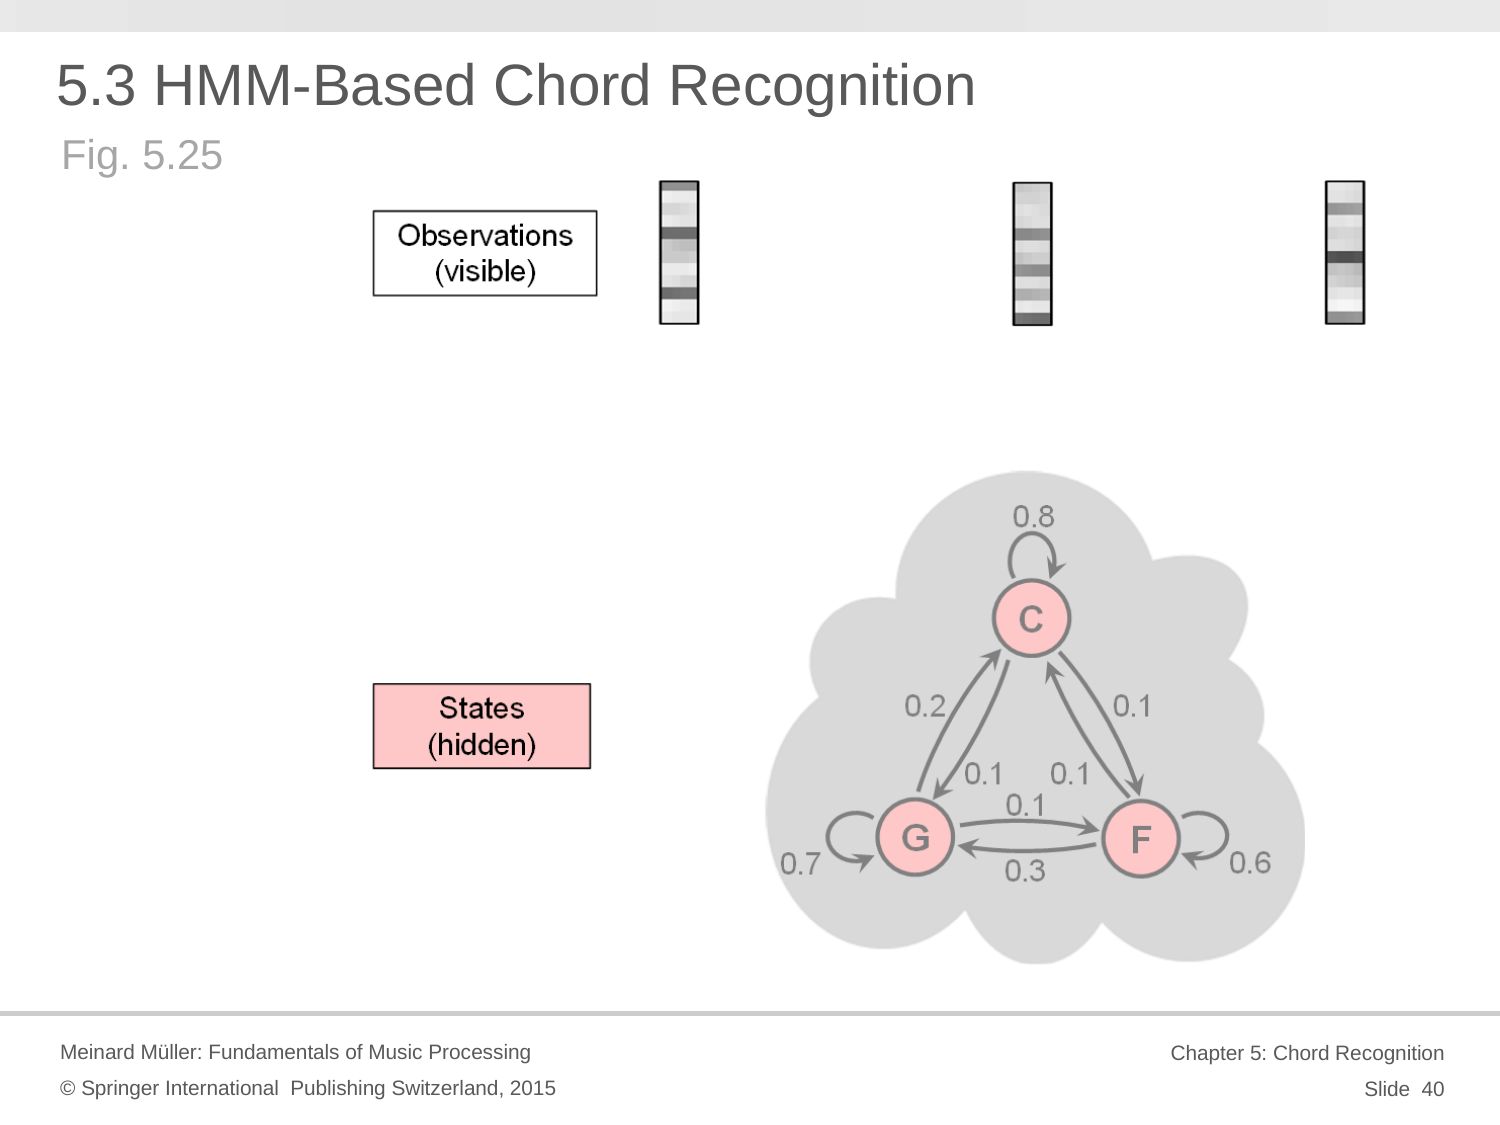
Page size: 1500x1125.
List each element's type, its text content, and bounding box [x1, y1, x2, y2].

picture [349, 171, 1396, 1000]
list Fig. 5.25 [46, 115, 276, 198]
picture [0, 0, 1500, 32]
title 5.3 HMM-Based Chord Recognition [40, 39, 1448, 133]
